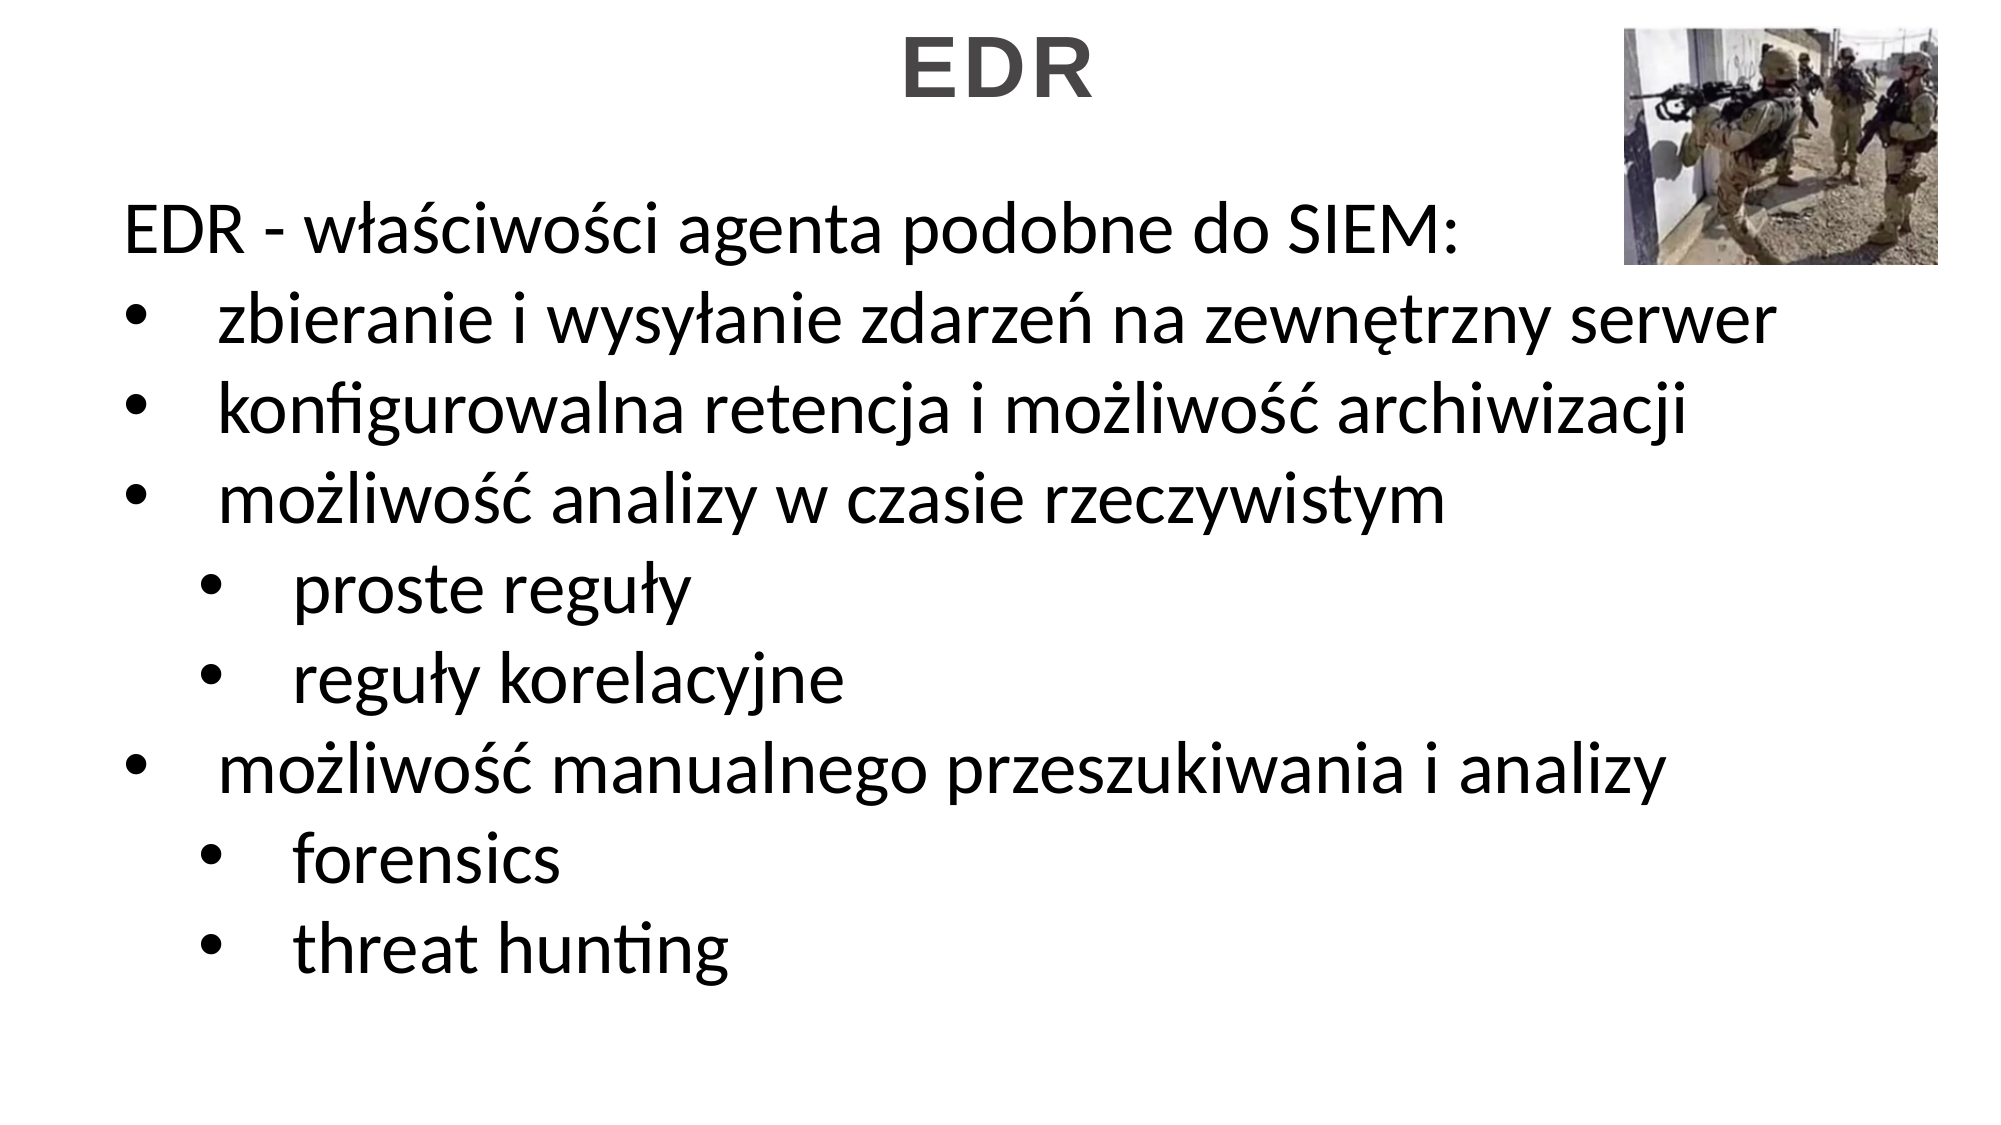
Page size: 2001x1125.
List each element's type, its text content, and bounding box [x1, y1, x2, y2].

picture [1623, 25, 1938, 266]
text_box EDR - właściwości agenta podobne do SIEM: zbieranie i wysyłanie zdarzeń na zewnętrzny serwer konfigurowalna retencja i możliwość archiwizacji możliwość analizy w czasie rzeczywistym proste reguły reguły korelacyjne możliwość manualnego przeszukiwania i analizy forensics threat hunting [123, 178, 1795, 1079]
text_box EDR [100, 10, 1892, 116]
